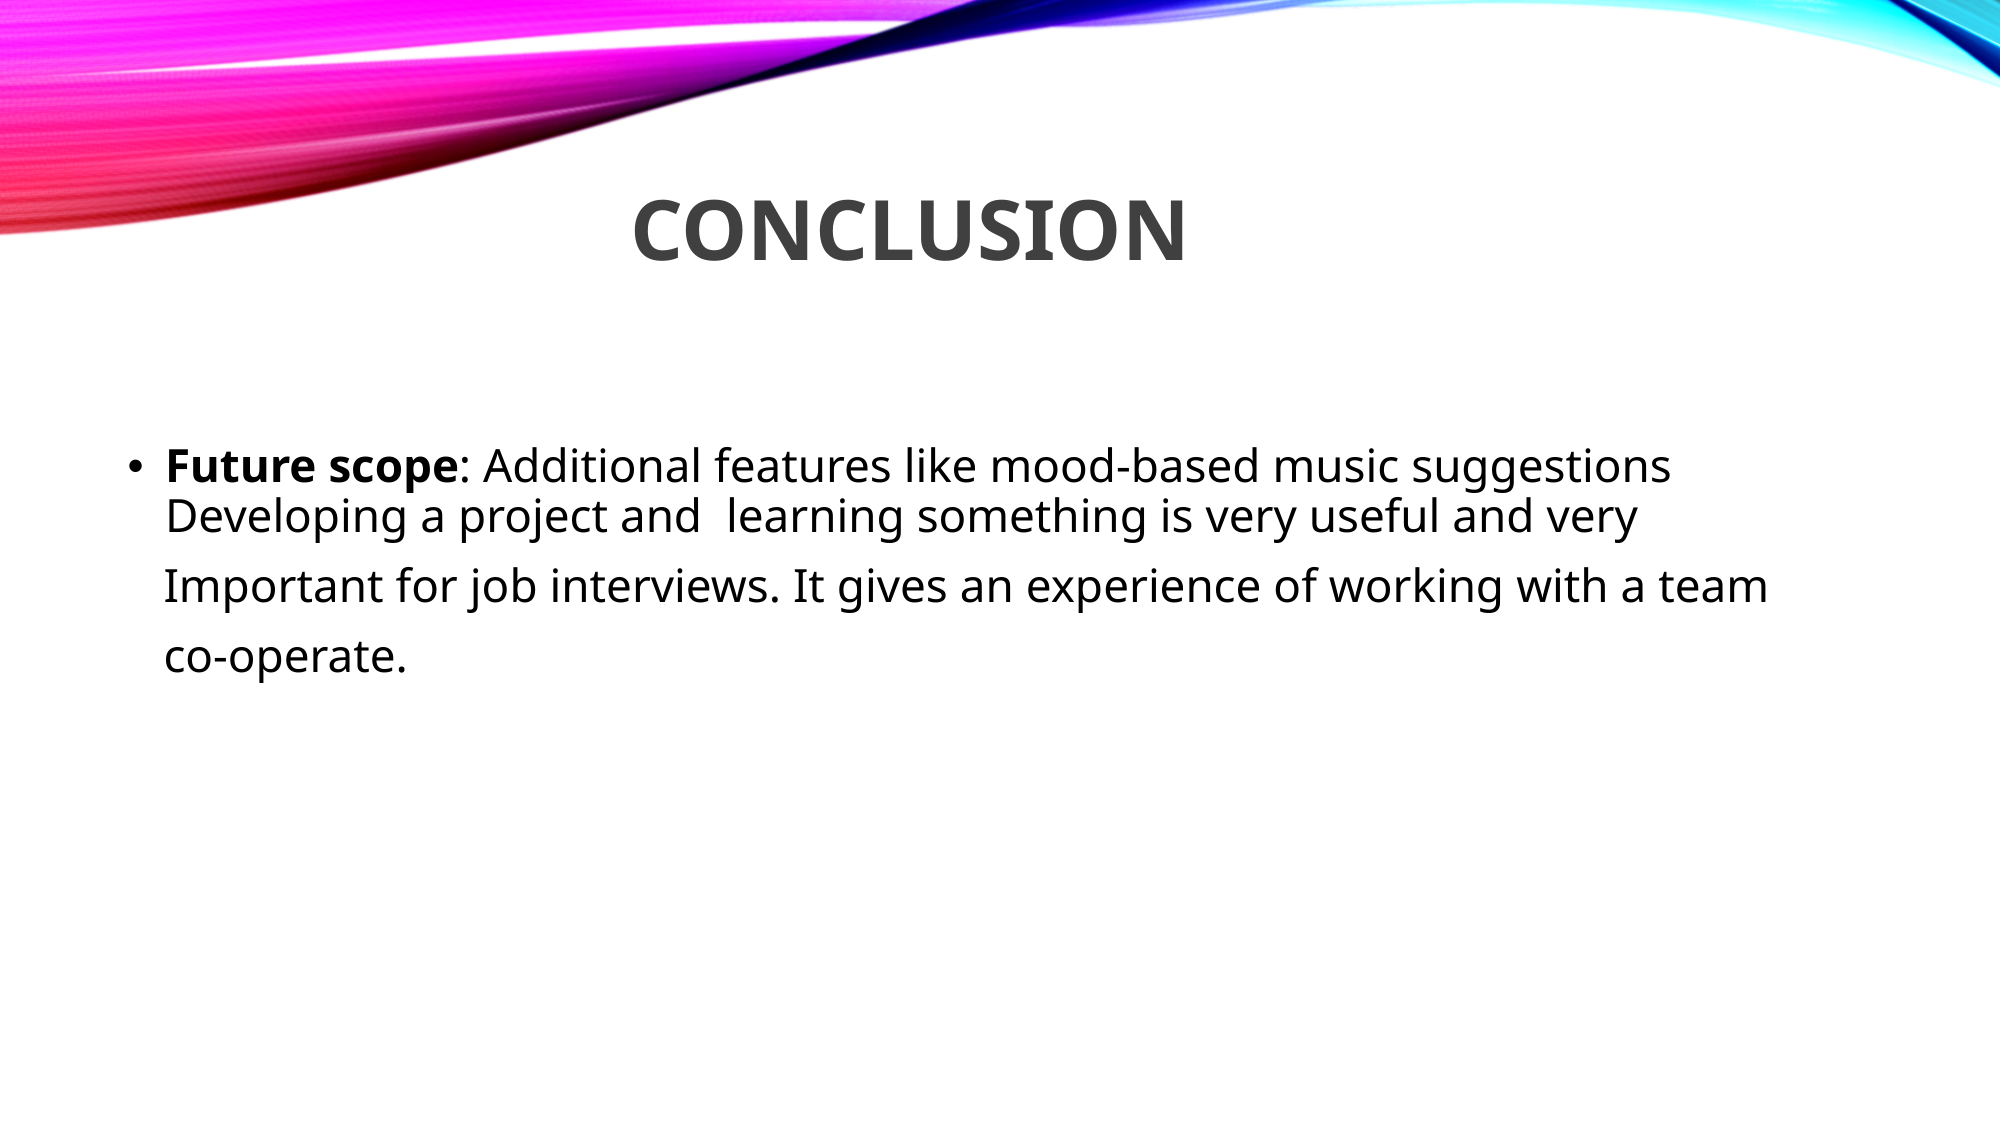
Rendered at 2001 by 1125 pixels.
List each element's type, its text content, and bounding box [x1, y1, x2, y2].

picture [1910, 0, 2000, 45]
picture [0, 0, 2000, 237]
title Conclusion [615, 126, 2000, 340]
list Future scope: Additional features like mood-based music suggestions Developing a project and learning something is very useful and very Important for job interviews. It gives an experience of working with a team co-operate. [112, 360, 1888, 1021]
picture [1890, 0, 2000, 75]
